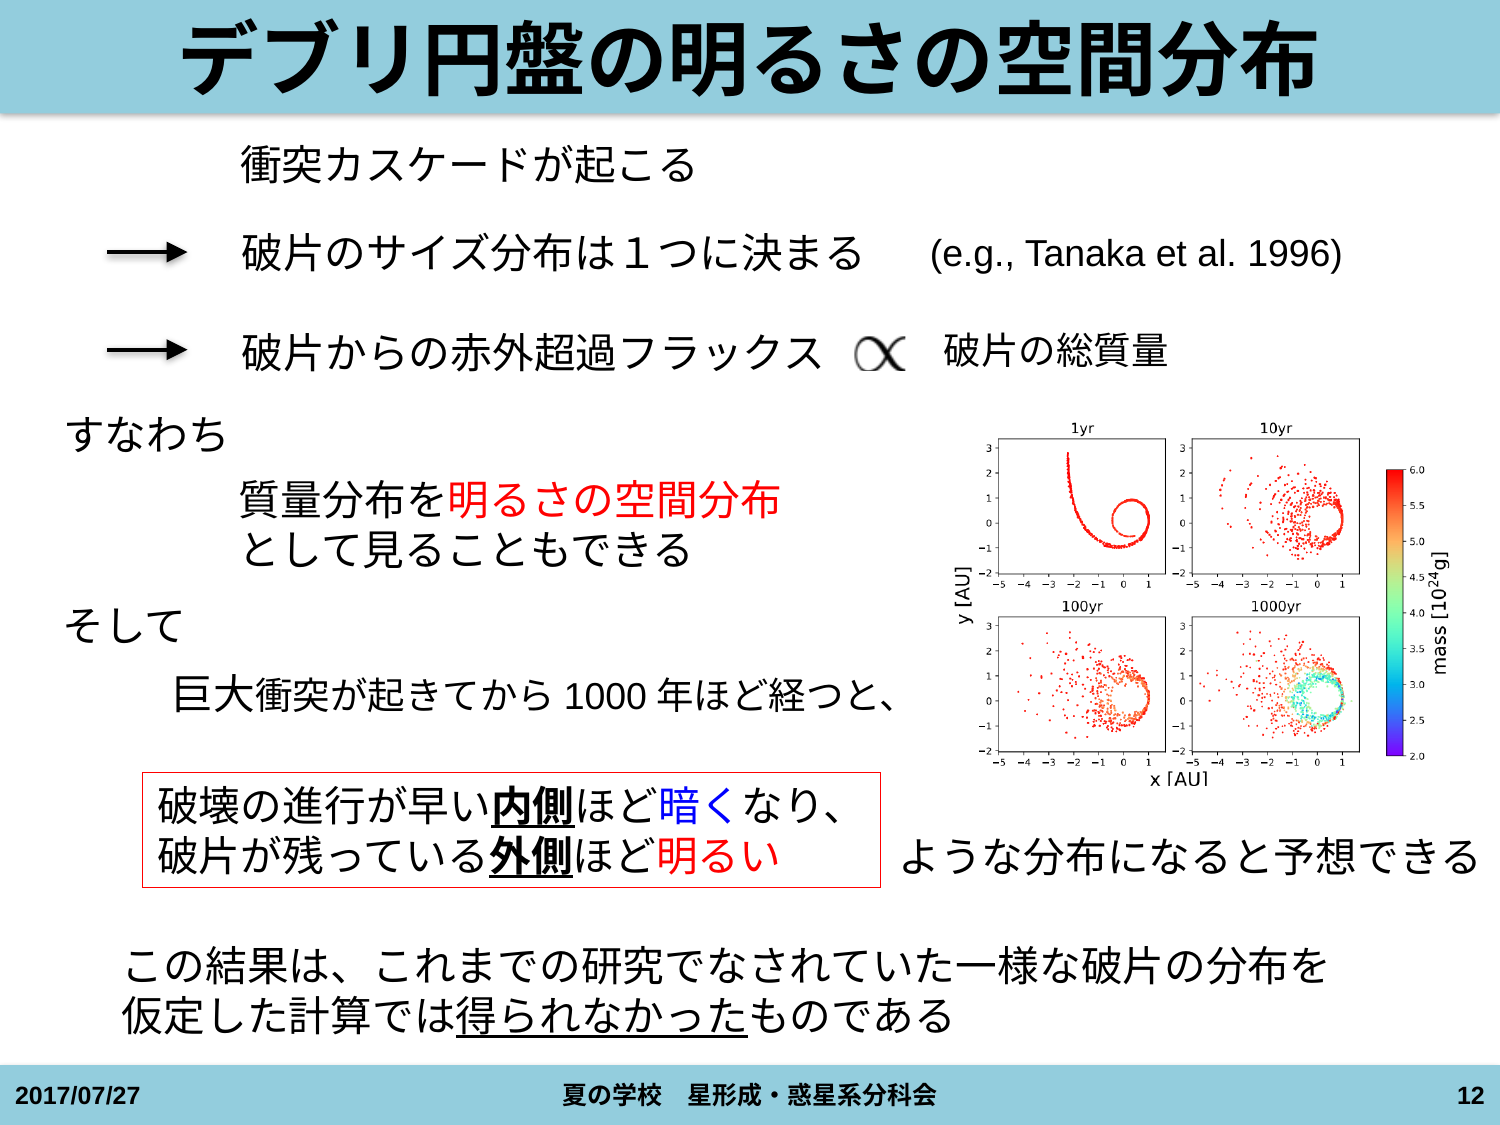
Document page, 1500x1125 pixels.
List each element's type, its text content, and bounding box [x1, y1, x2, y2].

text_box 破片からの赤外超過フラックス [227, 319, 841, 385]
text_box 破片の総質量 [928, 319, 1184, 380]
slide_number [0, 1065, 350, 1125]
text_box 質量分布を明るさの空間分布として見ることもできる [224, 466, 816, 582]
title デブリ円盤の明るさの空間分布 [0, 0, 1500, 114]
text_box 破壊の進行が早い内側ほど暗くなり、 破片が残っている外側ほど明るい [142, 772, 881, 888]
text_box 破片のサイズ分布は１つに決まる [226, 219, 882, 284]
picture [952, 416, 1451, 787]
slide_number 12 [1149, 1065, 1500, 1125]
text_box 衝突カスケードが起こる [225, 131, 715, 196]
text_box そして [47, 592, 202, 658]
text_box この結果は、これまでの研究でなされていた一様な破片の分布を仮定した計算では得られなかったものである [107, 932, 1361, 1048]
text_box (e.g., Tanaka et al. 1996) [915, 221, 1359, 282]
text_box 巨大衝突が起きてから1000年ほど経つと、 [156, 660, 932, 726]
picture [852, 334, 906, 371]
footer 夏の学校 星形成・惑星系分科会 [512, 1065, 988, 1125]
text_box ような分布になると予想できる [883, 822, 1498, 888]
text_box すなわち [48, 401, 246, 466]
